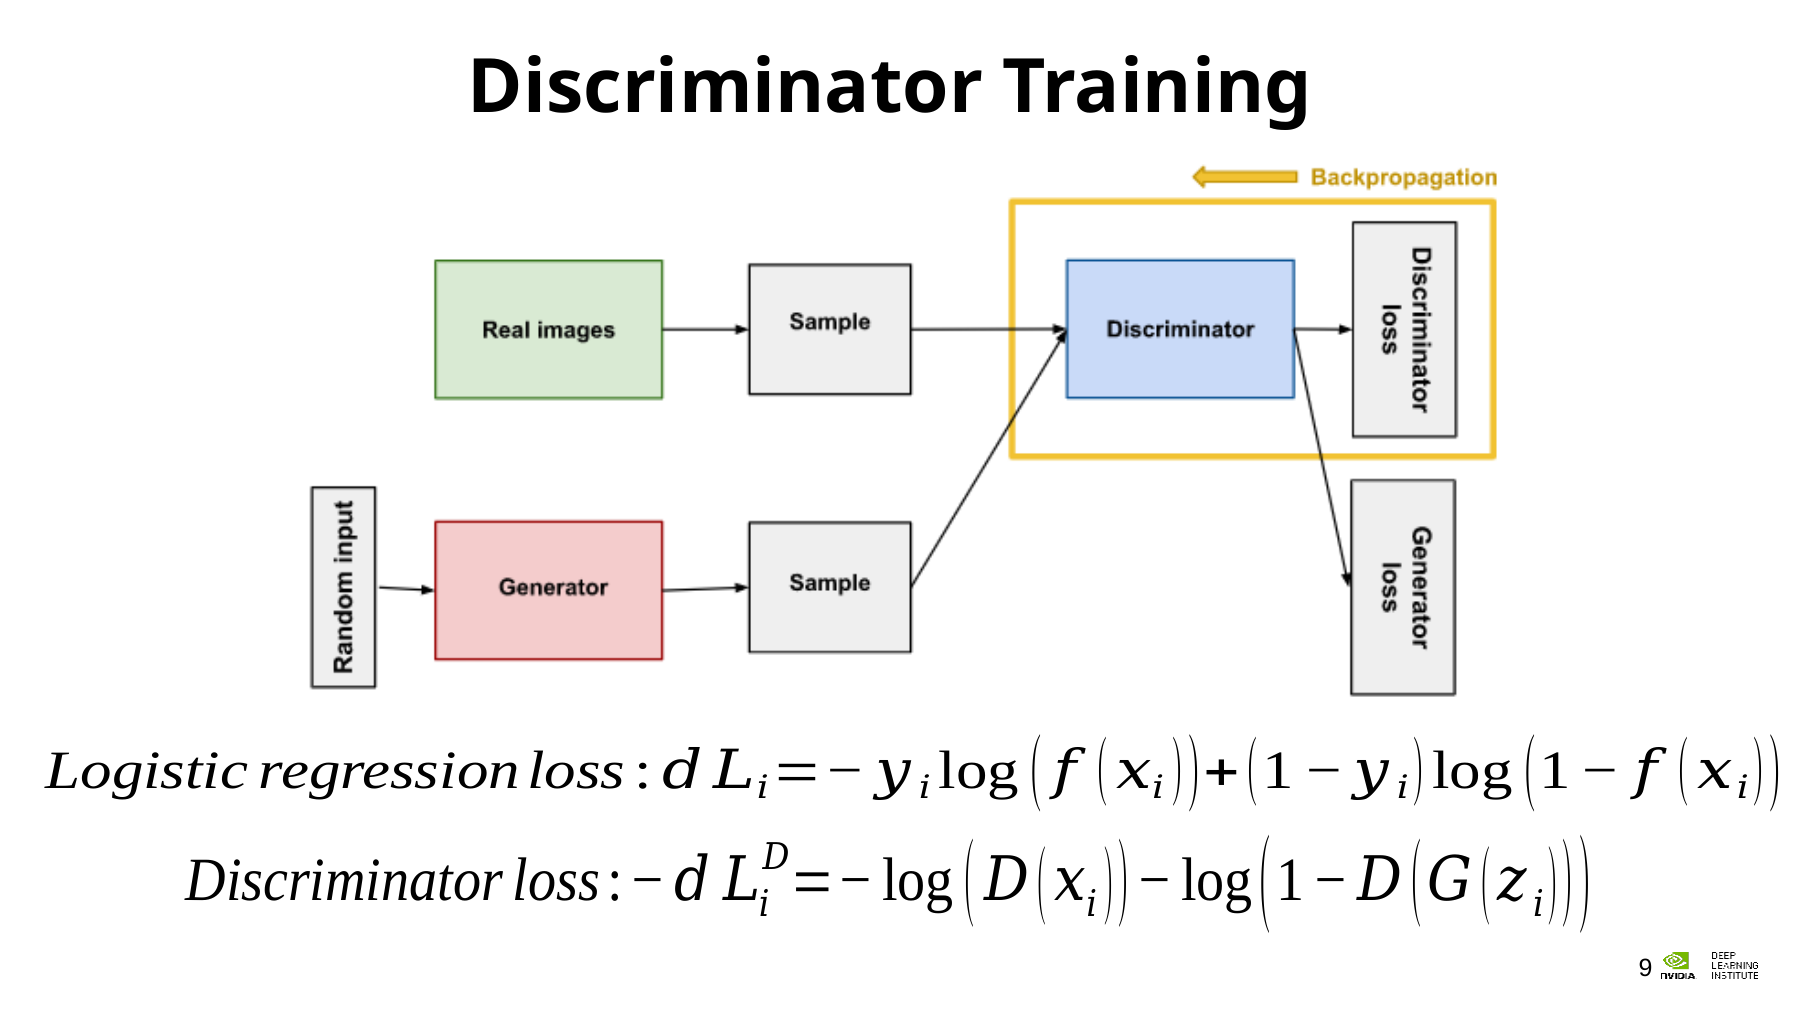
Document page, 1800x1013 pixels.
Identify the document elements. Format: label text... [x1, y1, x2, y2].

slide_number 9 [1590, 939, 1668, 993]
picture [272, 143, 1528, 740]
title Discriminator Training [81, 46, 1718, 144]
picture [1668, 949, 1758, 983]
